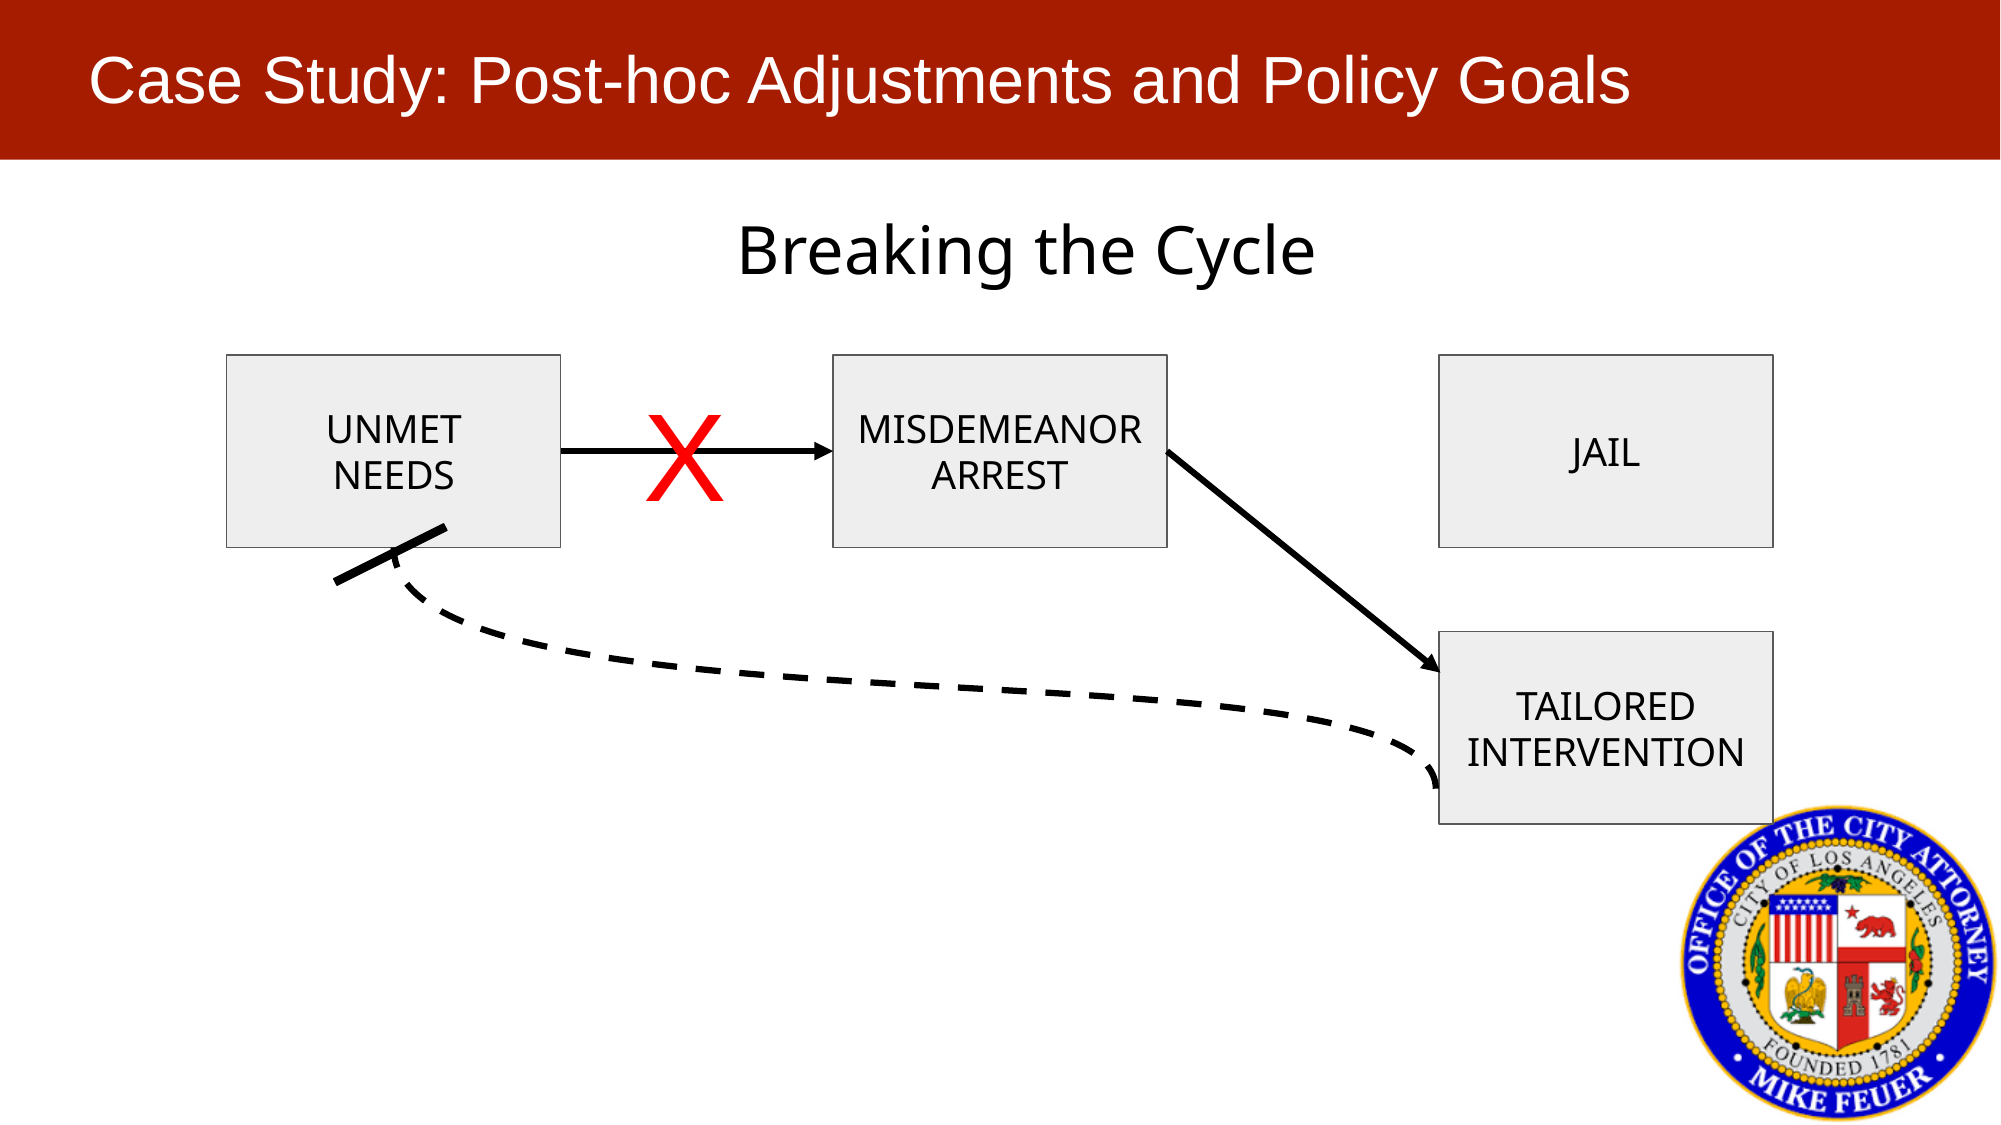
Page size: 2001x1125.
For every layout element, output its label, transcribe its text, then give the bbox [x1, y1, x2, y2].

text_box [1166, 450, 1441, 673]
picture [1677, 802, 2000, 1125]
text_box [393, 547, 1437, 789]
text_box JAIL [1439, 354, 1774, 548]
text_box [401, 523, 447, 545]
text_box Breaking the Cycle [68, 187, 1987, 355]
text_box UNMET NEEDS [226, 354, 561, 548]
text_box X [629, 368, 743, 450]
title Case Study: Post-hoc Adjustments and Policy Goals [68, 14, 1932, 140]
text_box [333, 551, 388, 586]
text_box MISDEMEANOR ARREST [832, 354, 1167, 545]
text_box X [629, 459, 743, 534]
text_box TAILORED INTERVENTION [1439, 631, 1774, 825]
